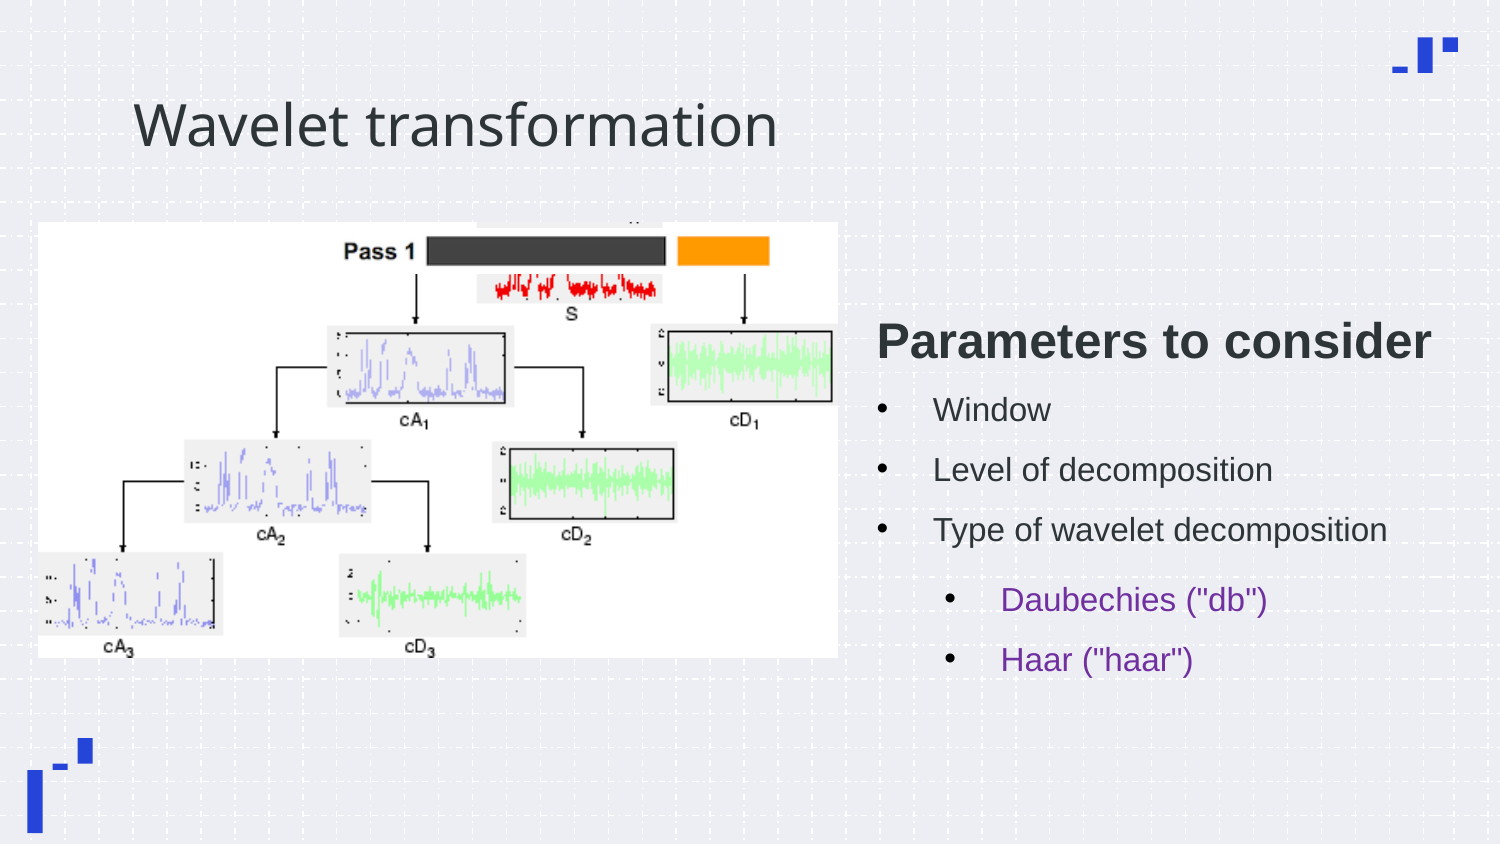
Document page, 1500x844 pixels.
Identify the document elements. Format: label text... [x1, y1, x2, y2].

title Wavelet transformation [118, 72, 1382, 167]
text_box Daubechies ("db") Haar ("haar") [929, 551, 1382, 686]
picture [38, 222, 838, 658]
text_box Parameters to consider Window Level of decomposition Type of wavelet decomposition [861, 270, 1456, 556]
